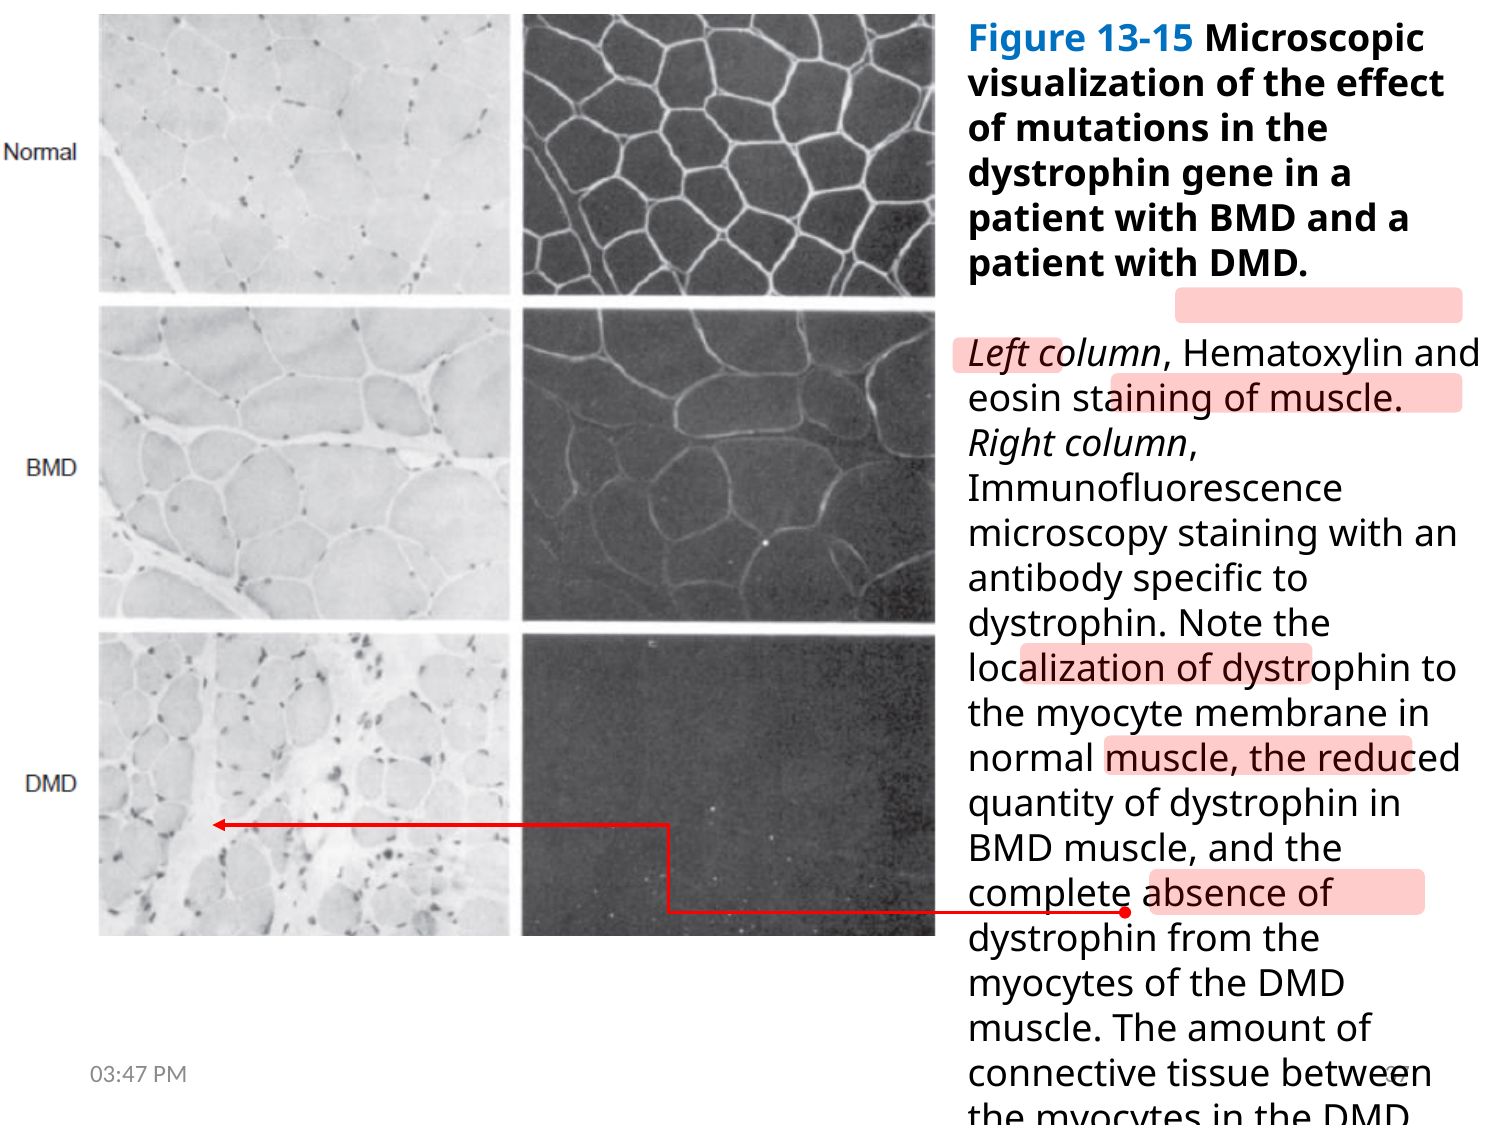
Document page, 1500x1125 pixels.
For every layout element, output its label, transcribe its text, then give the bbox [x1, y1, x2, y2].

picture [0, 14, 946, 936]
text_box [1018, 640, 1315, 687]
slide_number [75, 1042, 425, 1103]
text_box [212, 824, 1126, 913]
text_box Figure 13-15 Microscopic visualization of the effect of mutations in the dystrophin gene in a patient with BMD and a patient with DMD. Left column, Hematoxylin and eosin staining of muscle. Right column, Immunofluorescence microscopy staining with an antibody specific to dystrophin. Note the localization of dystrophin to the myocyte membrane in normal muscle, the reduced quantity of dystrophin in BMD muscle, and the complete absence of dystrophin from the myocytes of the DMD muscle. The amount of connective tissue between the myocytes in the DMD muscle is increased. [952, 6, 1500, 1125]
text_box [1173, 285, 1465, 326]
text_box [1147, 866, 1428, 917]
text_box [1108, 371, 1465, 415]
text_box [1101, 733, 1415, 778]
text_box [952, 335, 1065, 376]
